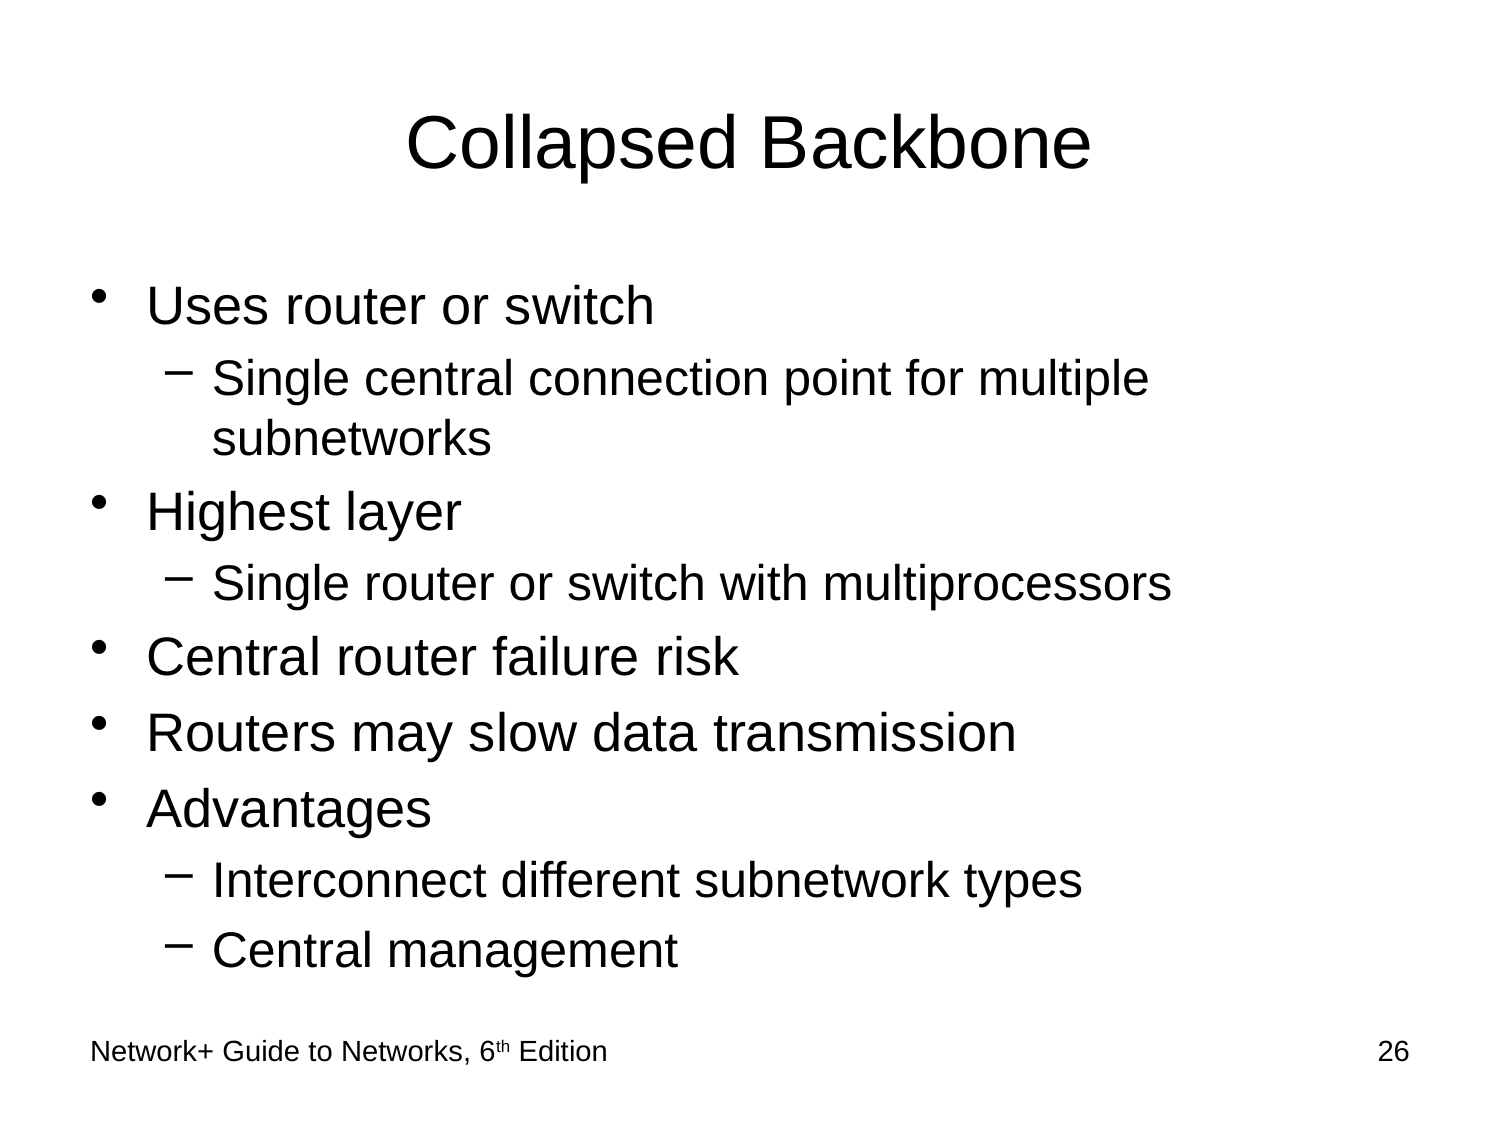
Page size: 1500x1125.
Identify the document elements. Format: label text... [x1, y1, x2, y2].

list Uses router or switch Single central connection point for multiple subnetworks Highest layer Single router or switch with multiprocessors Central router failure risk Routers may slow data transmission Advantages Interconnect different subnetwork types Central management [75, 262, 1425, 1005]
footer Network+ Guide to Networks, 6th Edition [74, 1024, 988, 1103]
slide_number 26 [1074, 1024, 1426, 1103]
title Collapsed Backbone [75, 45, 1425, 233]
